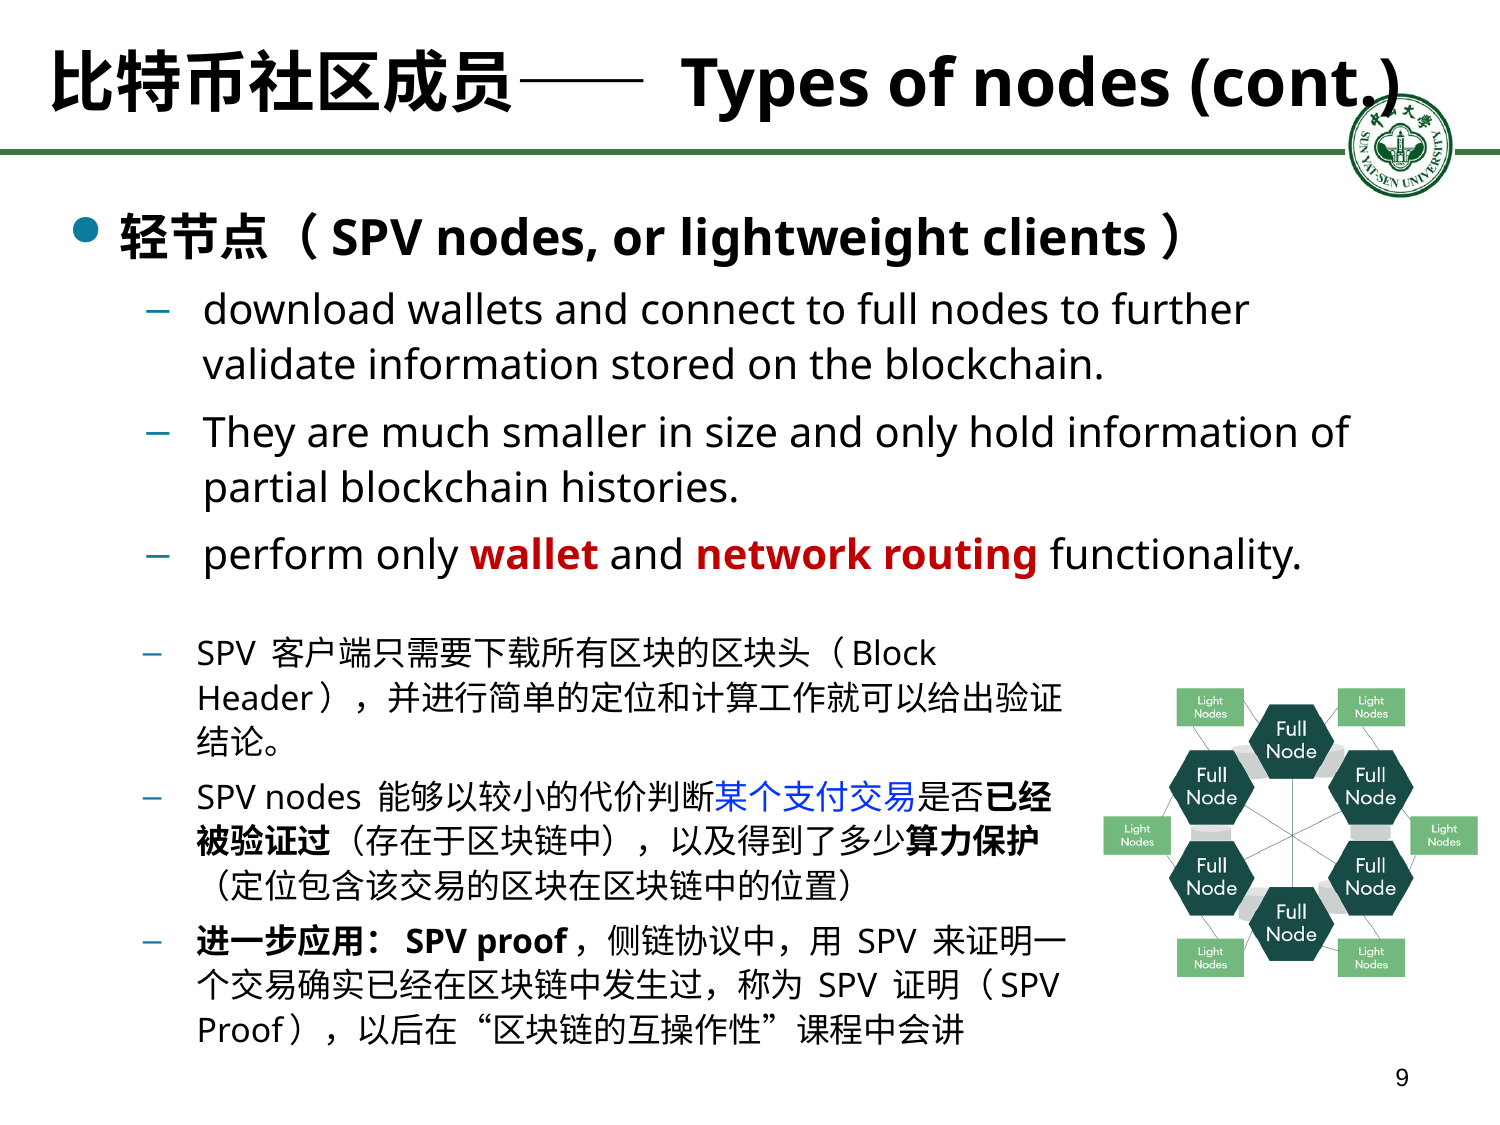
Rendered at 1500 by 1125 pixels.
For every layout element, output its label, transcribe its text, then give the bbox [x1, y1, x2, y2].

picture [1345, 90, 1455, 200]
picture [1095, 681, 1482, 978]
text_box SPV 客户端只需要下载所有区块的区块头（Block Header），并进行简单的定位和计算工作就可以给出验证结论。 SPV nodes 能够以较小的代价判断某个支付交易是否已经被验证过（存在于区块链中），以及得到了多少算力保护（定位包含该交易的区块在区块链中的位置） 进一步应用：SPV proof，侧链协议中，用 SPV 来证明一个交易确实已经在区块链中发生过，称为 SPV 证明（SPV Proof），以后在“区块链的互操作性”课程中会讲 [56, 620, 1096, 1071]
list 轻节点（SPV nodes, or lightweight clients） download wallets and connect to full nodes to further validate information stored on the blockchain. They are much smaller in size and only hold information of partial blockchain histories. perform only wallet and network routing functionality. [56, 197, 1394, 680]
title 比特币社区成员—— Types of nodes (cont.) [33, 27, 1454, 137]
